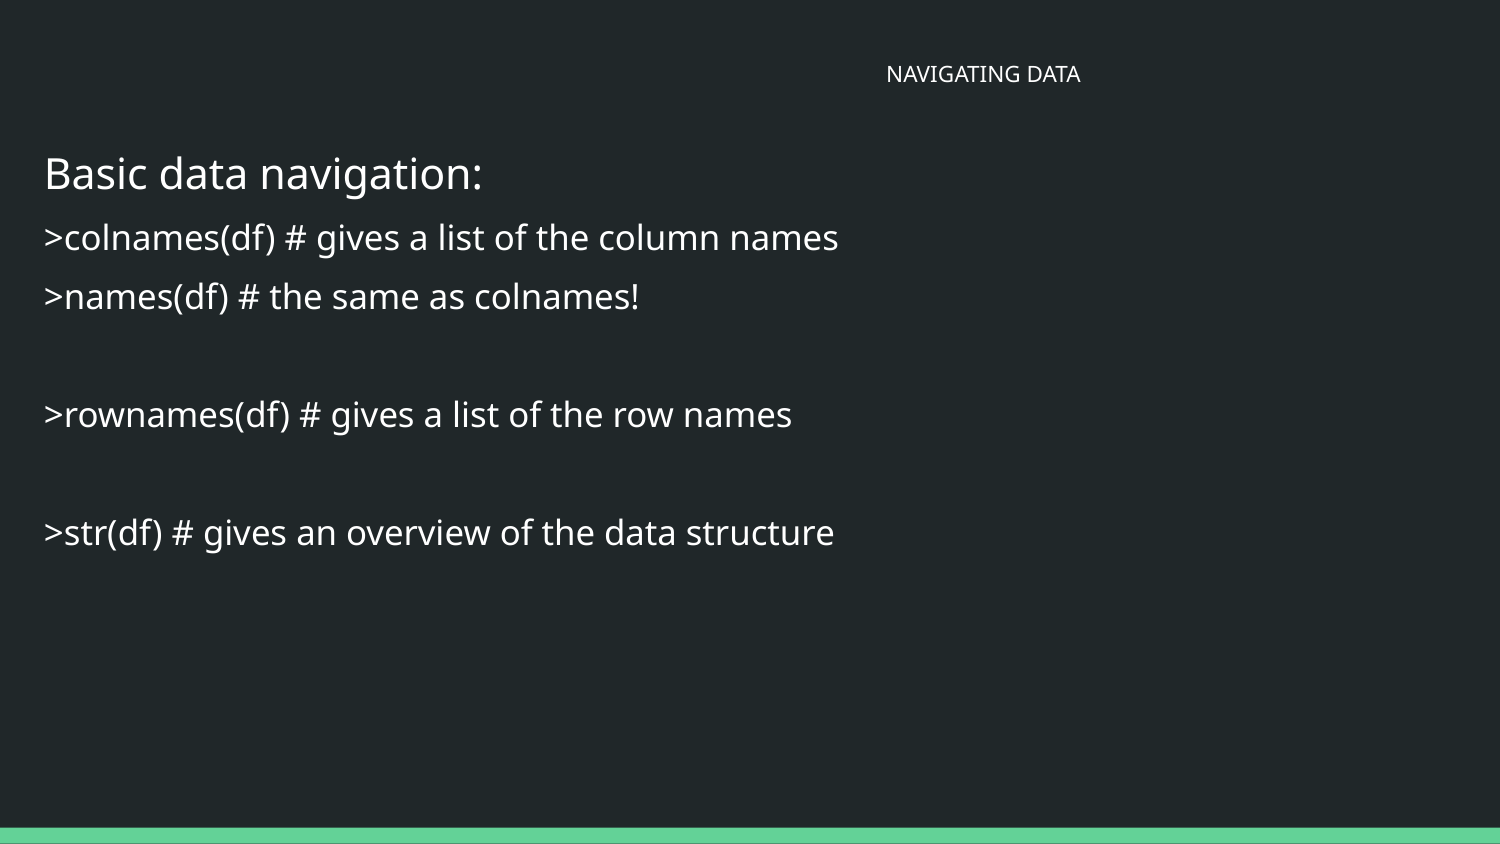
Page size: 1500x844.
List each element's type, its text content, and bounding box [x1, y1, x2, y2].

title NAVIGATING DATA [38, 54, 1087, 126]
list Basic data navigation: >colnames(df) # gives a list of the column names >names(df) # the same as colnames! >rownames(df) # gives a list of the row names >str(df) # gives an overview of the data structure [38, 141, 1087, 563]
